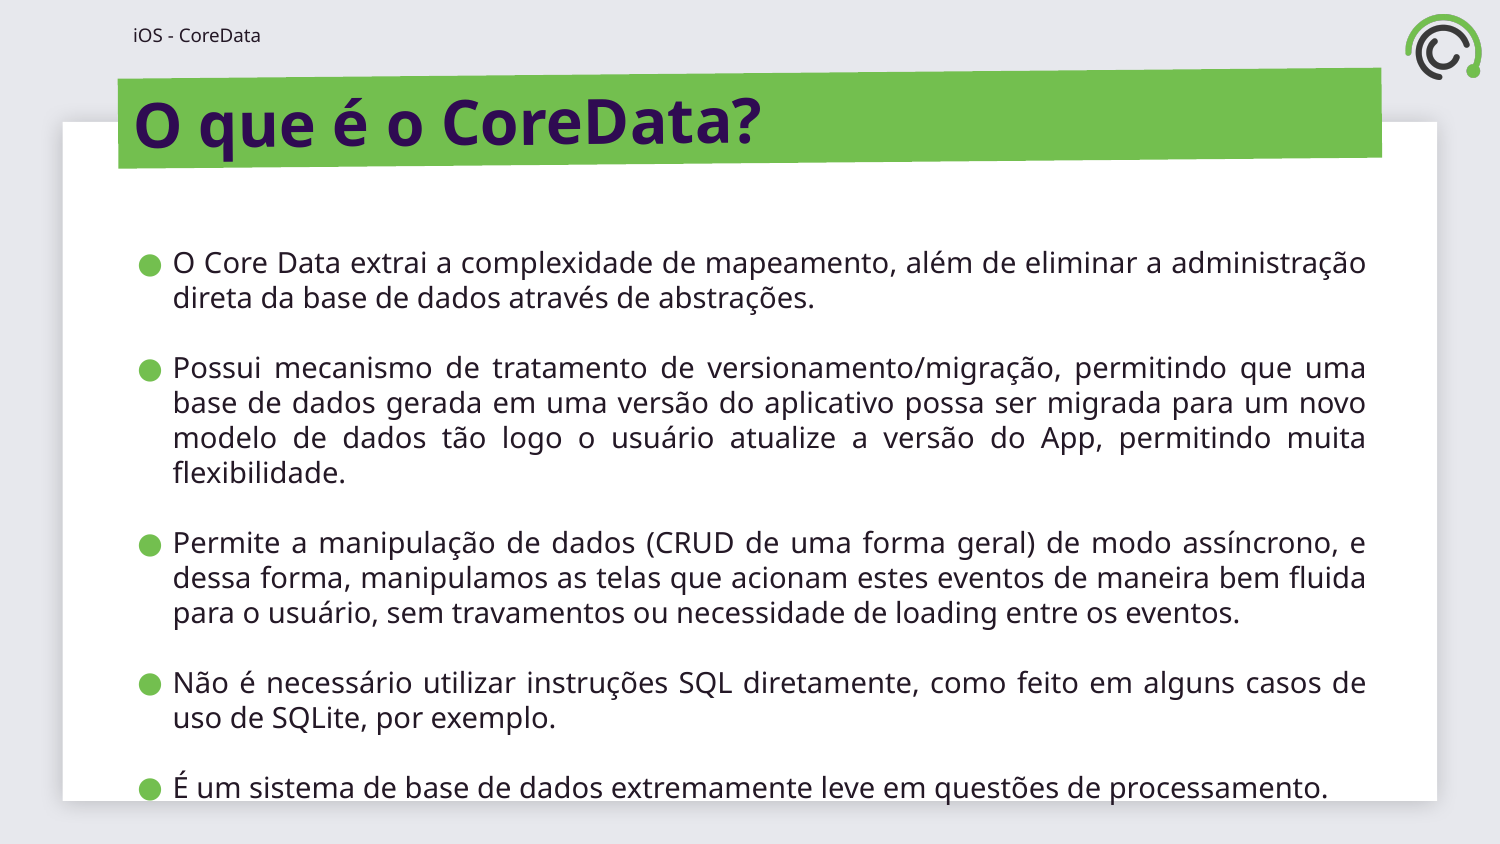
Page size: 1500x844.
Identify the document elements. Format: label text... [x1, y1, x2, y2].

picture [1405, 14, 1486, 81]
text_box [62, 121, 1438, 801]
text_box O que é o CoreData? [117, 67, 1383, 169]
text_box O Core Data extrai a complexidade de mapeamento, além de eliminar a administração direta da base de dados através de abstrações. Possui mecanismo de tratamento de versionamento/migração, permitindo que uma base de dados gerada em uma versão do aplicativo possa ser migrada para um novo modelo de dados tão logo o usuário atualize a versão do App, permitindo muita flexibilidade. Permite a manipulação de dados (CRUD de uma forma geral) de modo assíncrono, e dessa forma, manipulamos as telas que acionam estes eventos de maneira bem fluida para o usuário, sem travamentos ou necessidade de loading entre os eventos. Não é necessário utilizar instruções SQL diretamente, como feito em alguns casos de uso de SQLite, por exemplo. É um sistema de base de dados extremamente leve em questões de processamento. [118, 194, 1383, 773]
text_box iOS - CoreData [118, 8, 718, 68]
